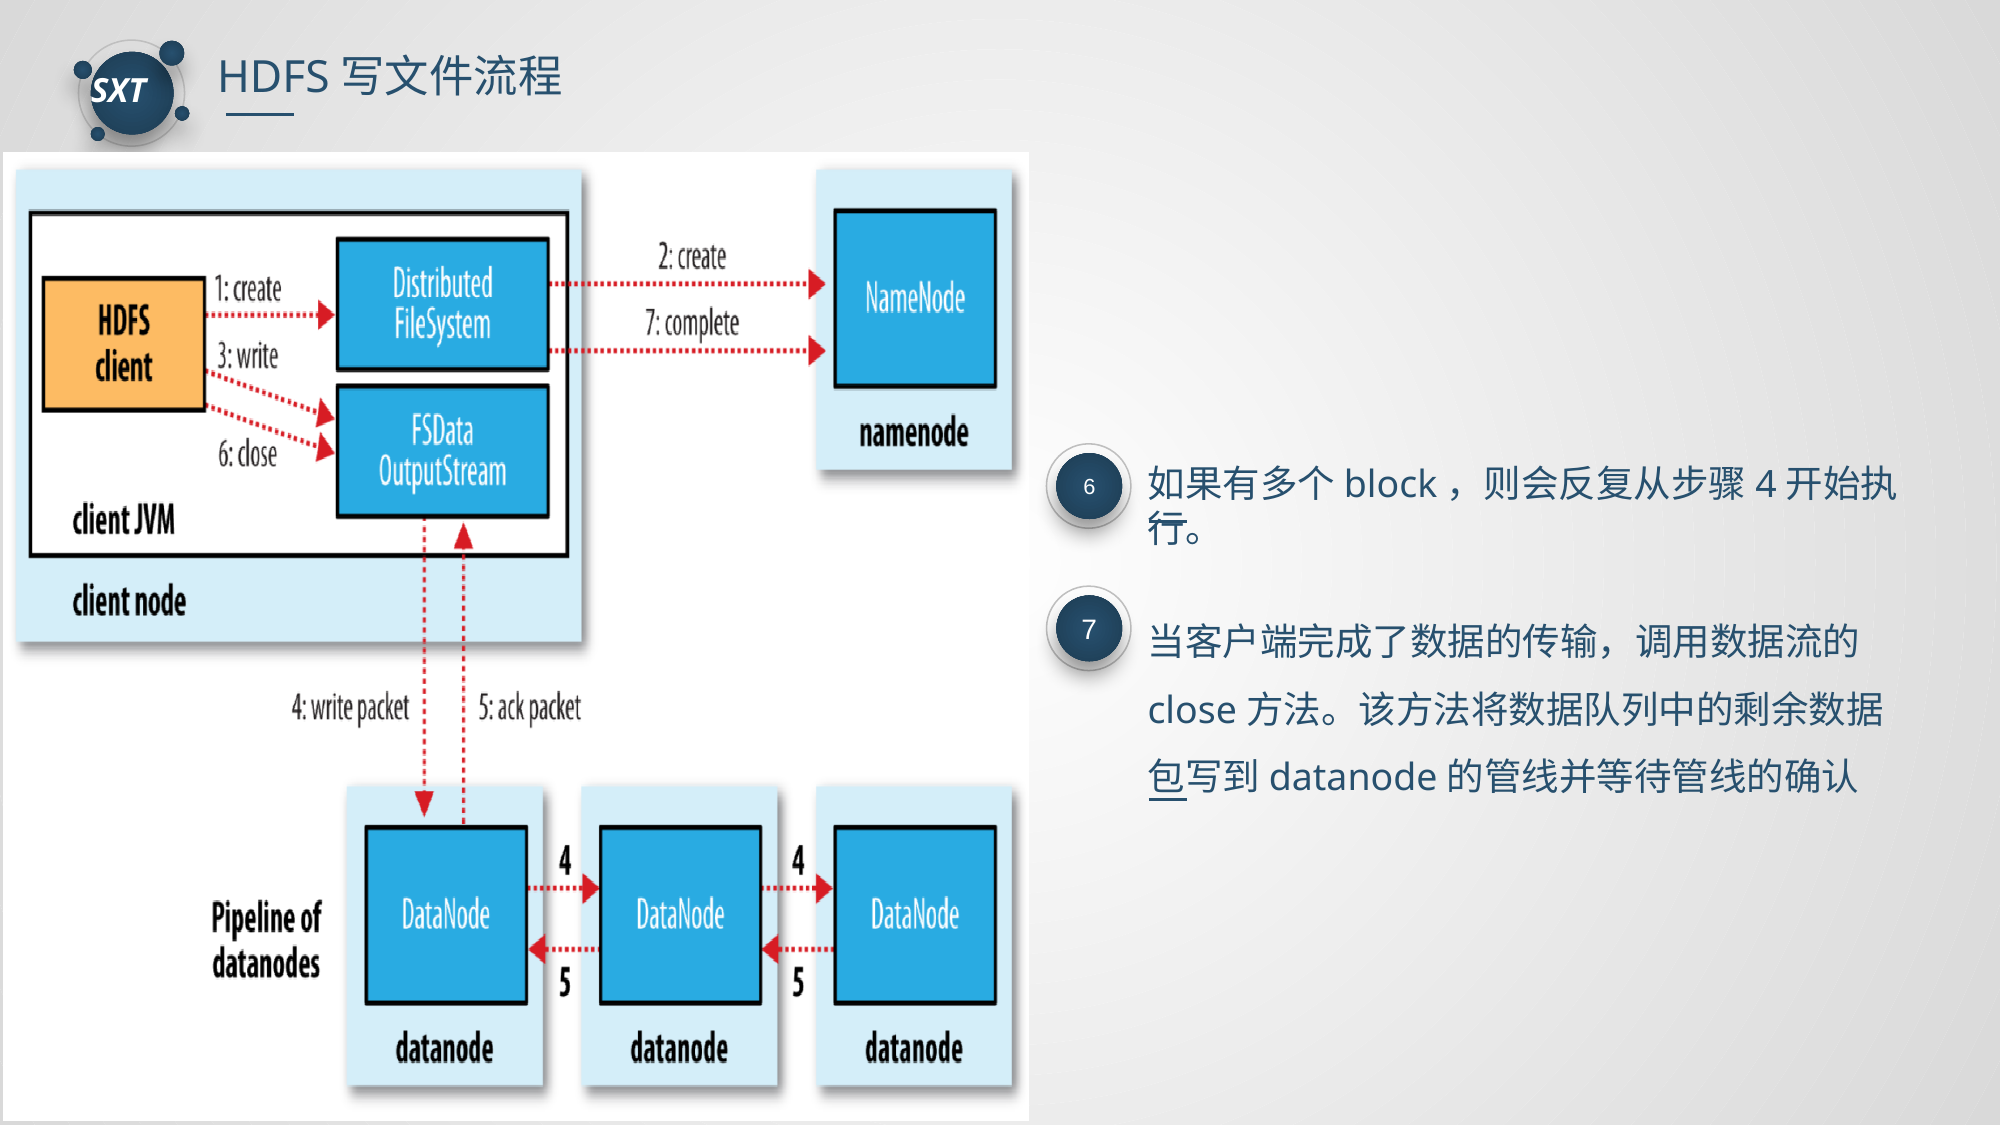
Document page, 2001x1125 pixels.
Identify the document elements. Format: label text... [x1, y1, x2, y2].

text_box 当客户端完成了数据的传输，调用数据流的close方法。该方法将数据队列中的剩余数据包写到datanode的管线并等待管线的确认 [1132, 588, 1910, 806]
text_box 如果有多个block，则会反复从步骤4开始执行。 [1132, 453, 1939, 558]
picture [3, 152, 1029, 1121]
text_box HDFS写文件流程 [202, 40, 578, 109]
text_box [1046, 443, 1131, 529]
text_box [1046, 586, 1131, 671]
